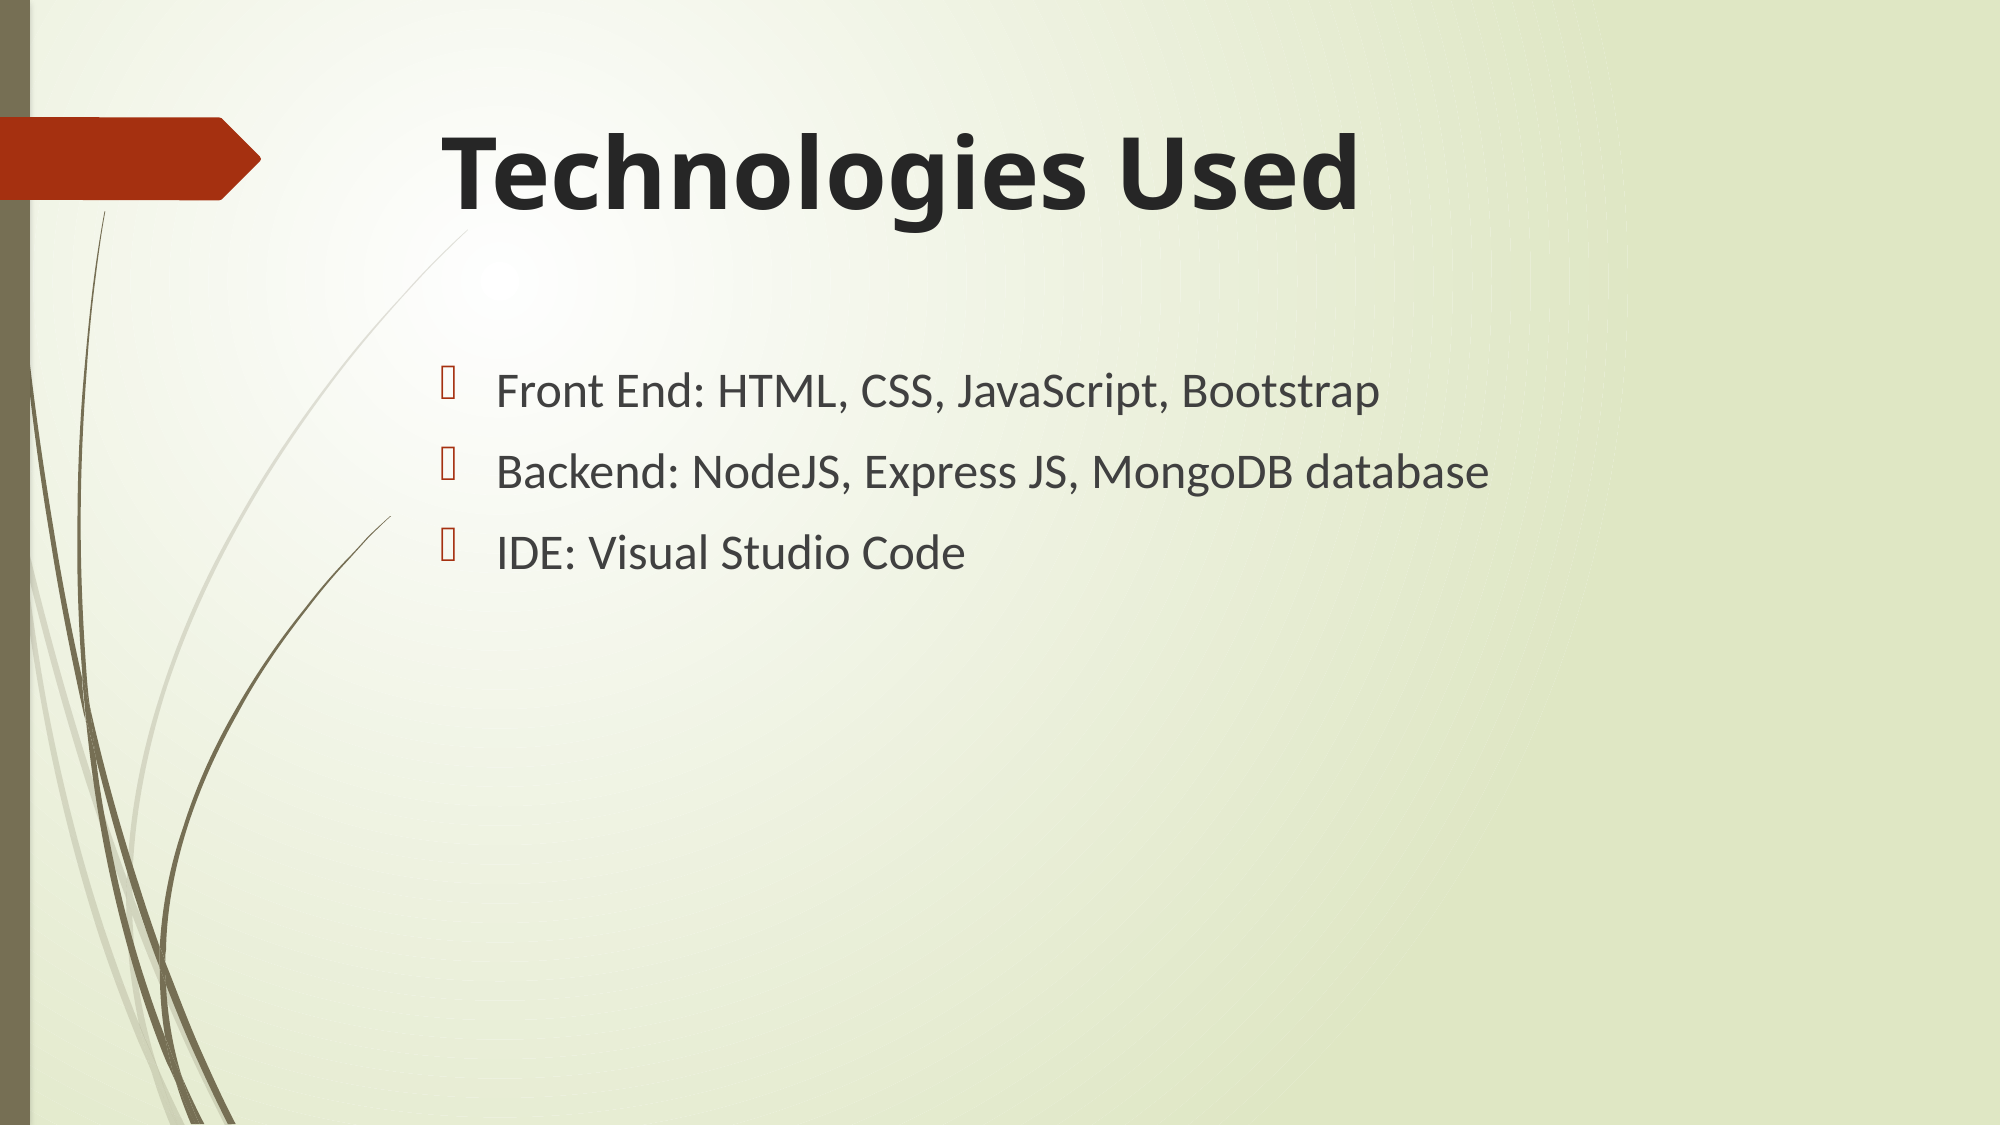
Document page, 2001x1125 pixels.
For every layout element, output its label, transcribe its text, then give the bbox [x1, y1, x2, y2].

title Technologies Used [425, 102, 1888, 313]
list Front End: HTML, CSS, JavaScript, Bootstrap Backend: NodeJS, Express JS, MongoDB database IDE: Visual Studio Code [424, 350, 1888, 970]
